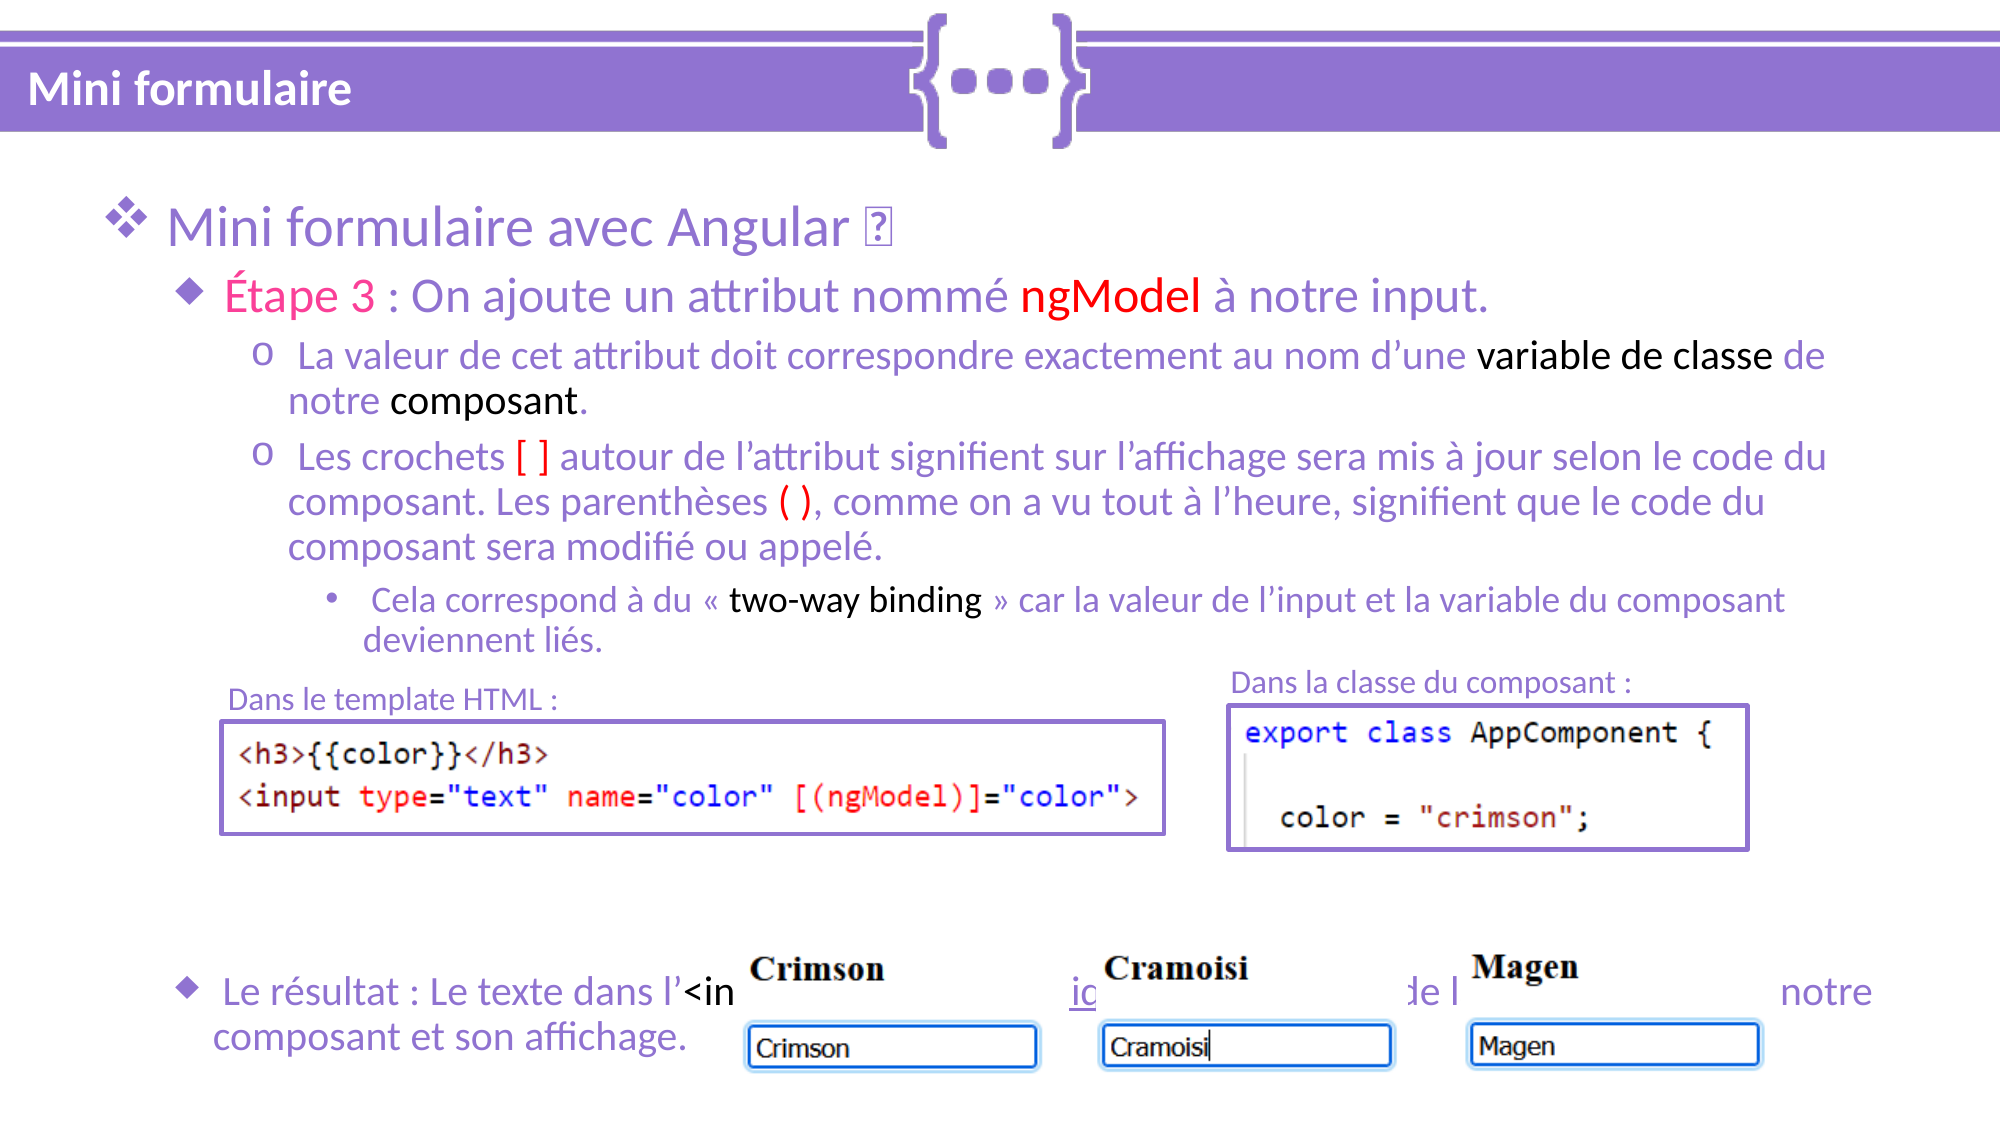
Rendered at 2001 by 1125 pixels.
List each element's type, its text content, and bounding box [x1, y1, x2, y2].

text_box Dans la classe du composant : [1215, 652, 1808, 708]
picture [1460, 936, 1779, 1079]
picture [1096, 936, 1408, 1081]
picture [1230, 708, 1745, 848]
picture [737, 943, 1069, 1083]
text_box Dans le template HTML : [213, 670, 805, 725]
title Mini formulaire [12, 58, 913, 120]
list Mini formulaire avec Angular 📝 Étape 3 : On ajoute un attribut nommé ngModel à notre input. La valeur de cet attribut doit correspondre exactement au nom d’une variable de classe de notre composant. Les crochets [ ] autour de l’attribut signifient sur l’affichage sera mis à jour selon le code du composant. Les parenthèses ( ), comme on a vu tout à l’heure, signifient que le code du composant sera modifié ou appelé. Cela correspond à du « two-way binding » car la valeur de l’input et la variable du composant deviennent liés. Le résultat : Le texte dans l’<input> change dynamiquement la valeur de la variable color de notre composant et son affichage. [85, 188, 1910, 1014]
picture [0, 3, 2000, 160]
picture [223, 723, 1162, 832]
